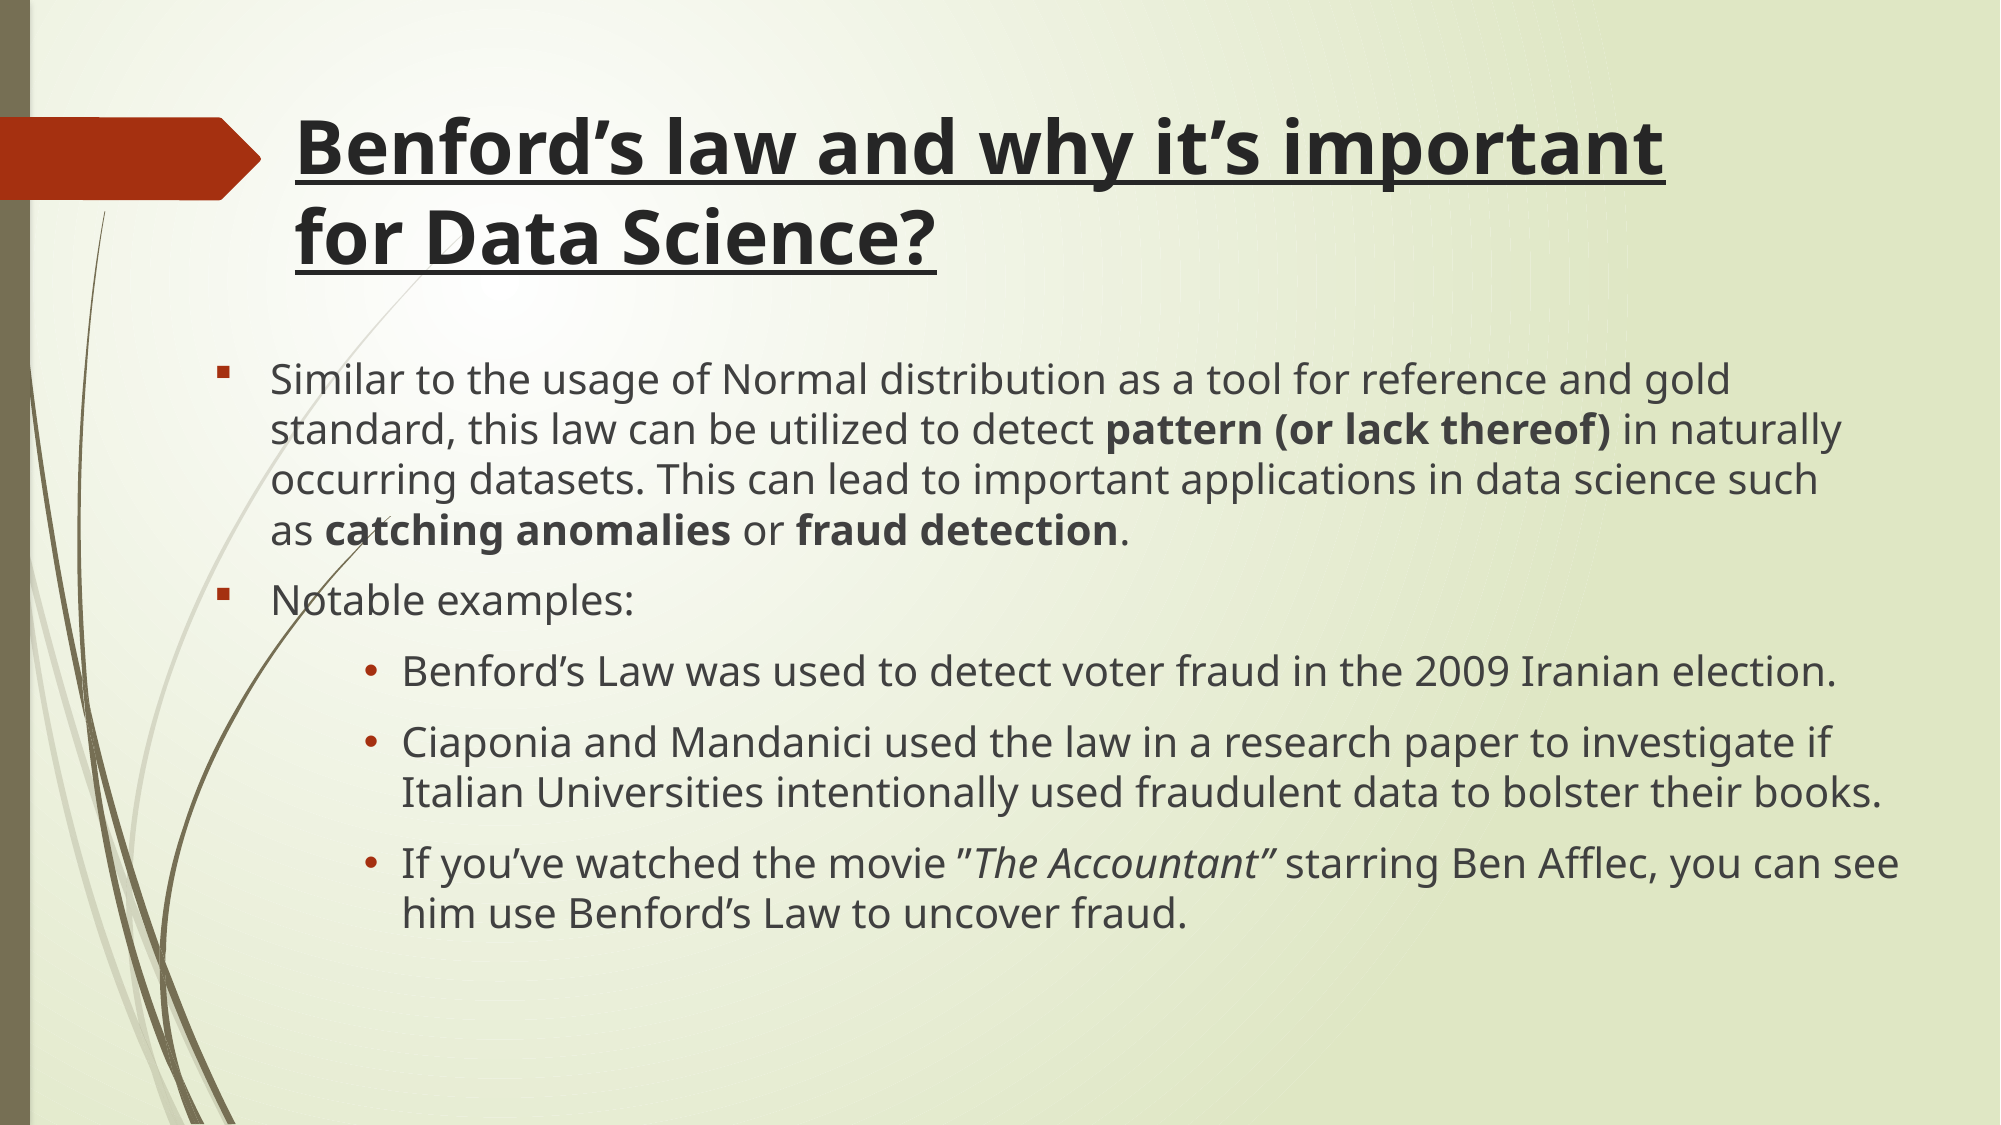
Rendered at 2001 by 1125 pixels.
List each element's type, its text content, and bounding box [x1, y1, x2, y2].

title Benford’s law and why it’s important for Data Science? [279, 91, 1742, 302]
list Similar to the usage of Normal distribution as a tool for reference and gold standard, this law can be utilized to detect pattern (or lack thereof) in naturally occurring datasets. This can lead to important applications in data science such as catching anomalies or fraud detection. Notable examples: Benford’s Law was used to detect voter fraud in the 2009 Iranian election. Ciaponia and Mandanici used the law in a research paper to investigate if Italian Universities intentionally used fraudulent data to bolster their books. If you’ve watched the movie ”The Accountant” starring Ben Afflec, you can see him use Benford’s Law to uncover fraud. [199, 345, 1926, 1125]
